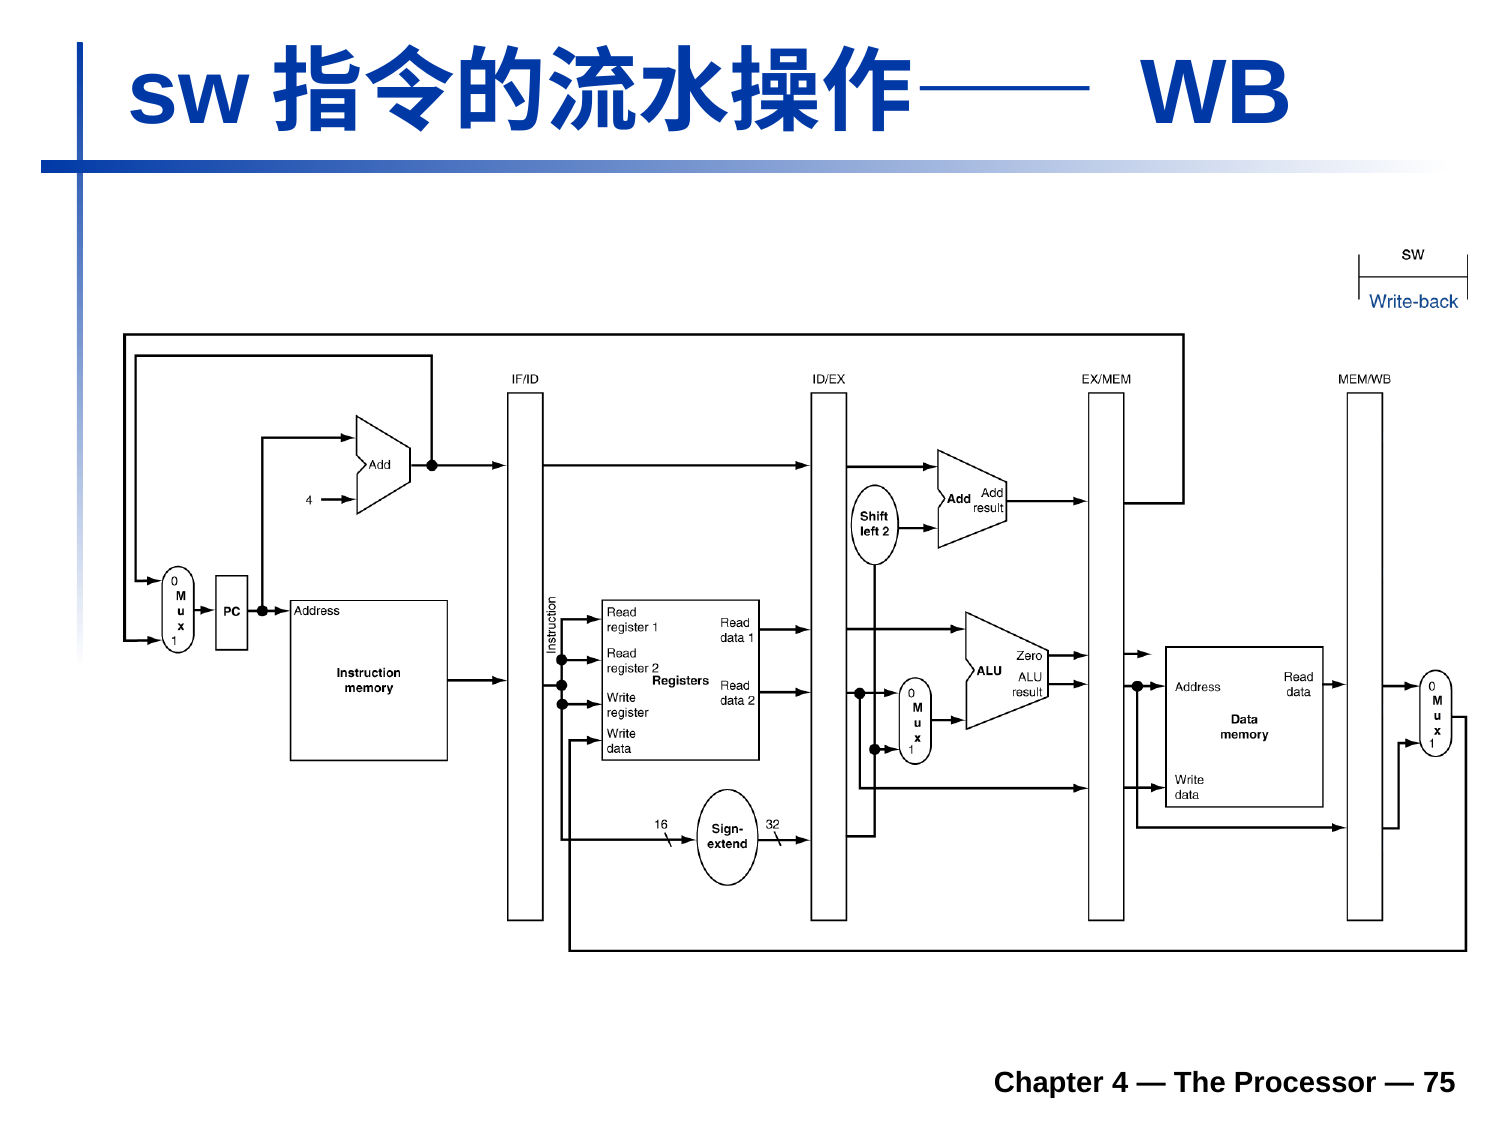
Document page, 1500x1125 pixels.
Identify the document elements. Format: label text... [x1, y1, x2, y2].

picture [123, 249, 1468, 953]
title sw指令的流水操作—— WB [112, 22, 1468, 149]
footer Chapter 4 — The Processor — 75 [277, 1046, 1471, 1106]
